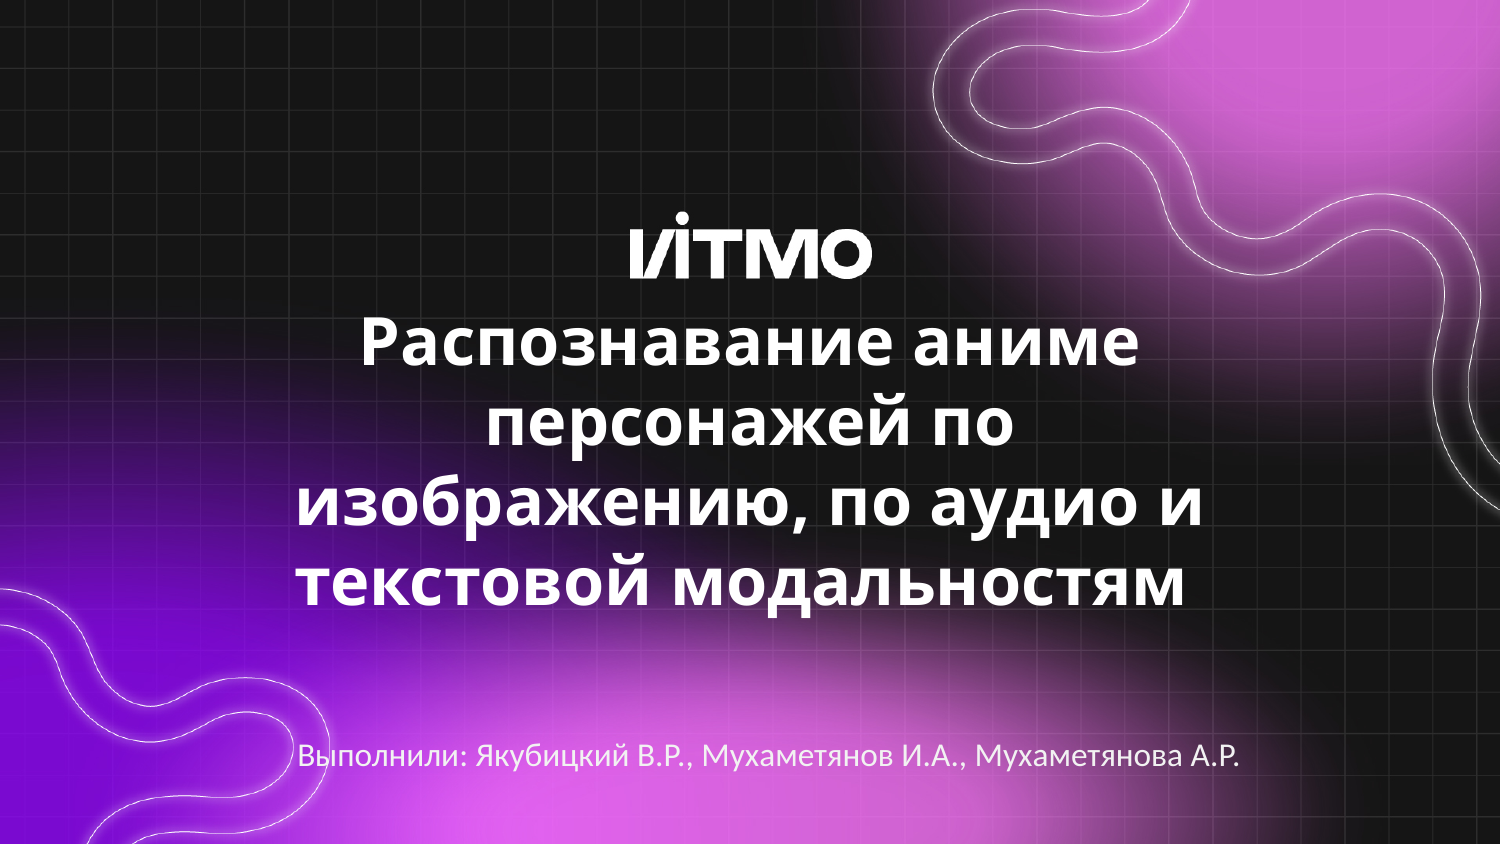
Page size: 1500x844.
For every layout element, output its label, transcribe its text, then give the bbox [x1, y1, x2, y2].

text_box Выполнили: Якубицкий В.Р., Мухаметянов И.А., Мухаметянова А.Р. [282, 725, 1258, 780]
title Распознавание аниме персонажей по изображению, по аудио и текстовой модальностям [225, 400, 1275, 517]
picture [0, 0, 1500, 844]
